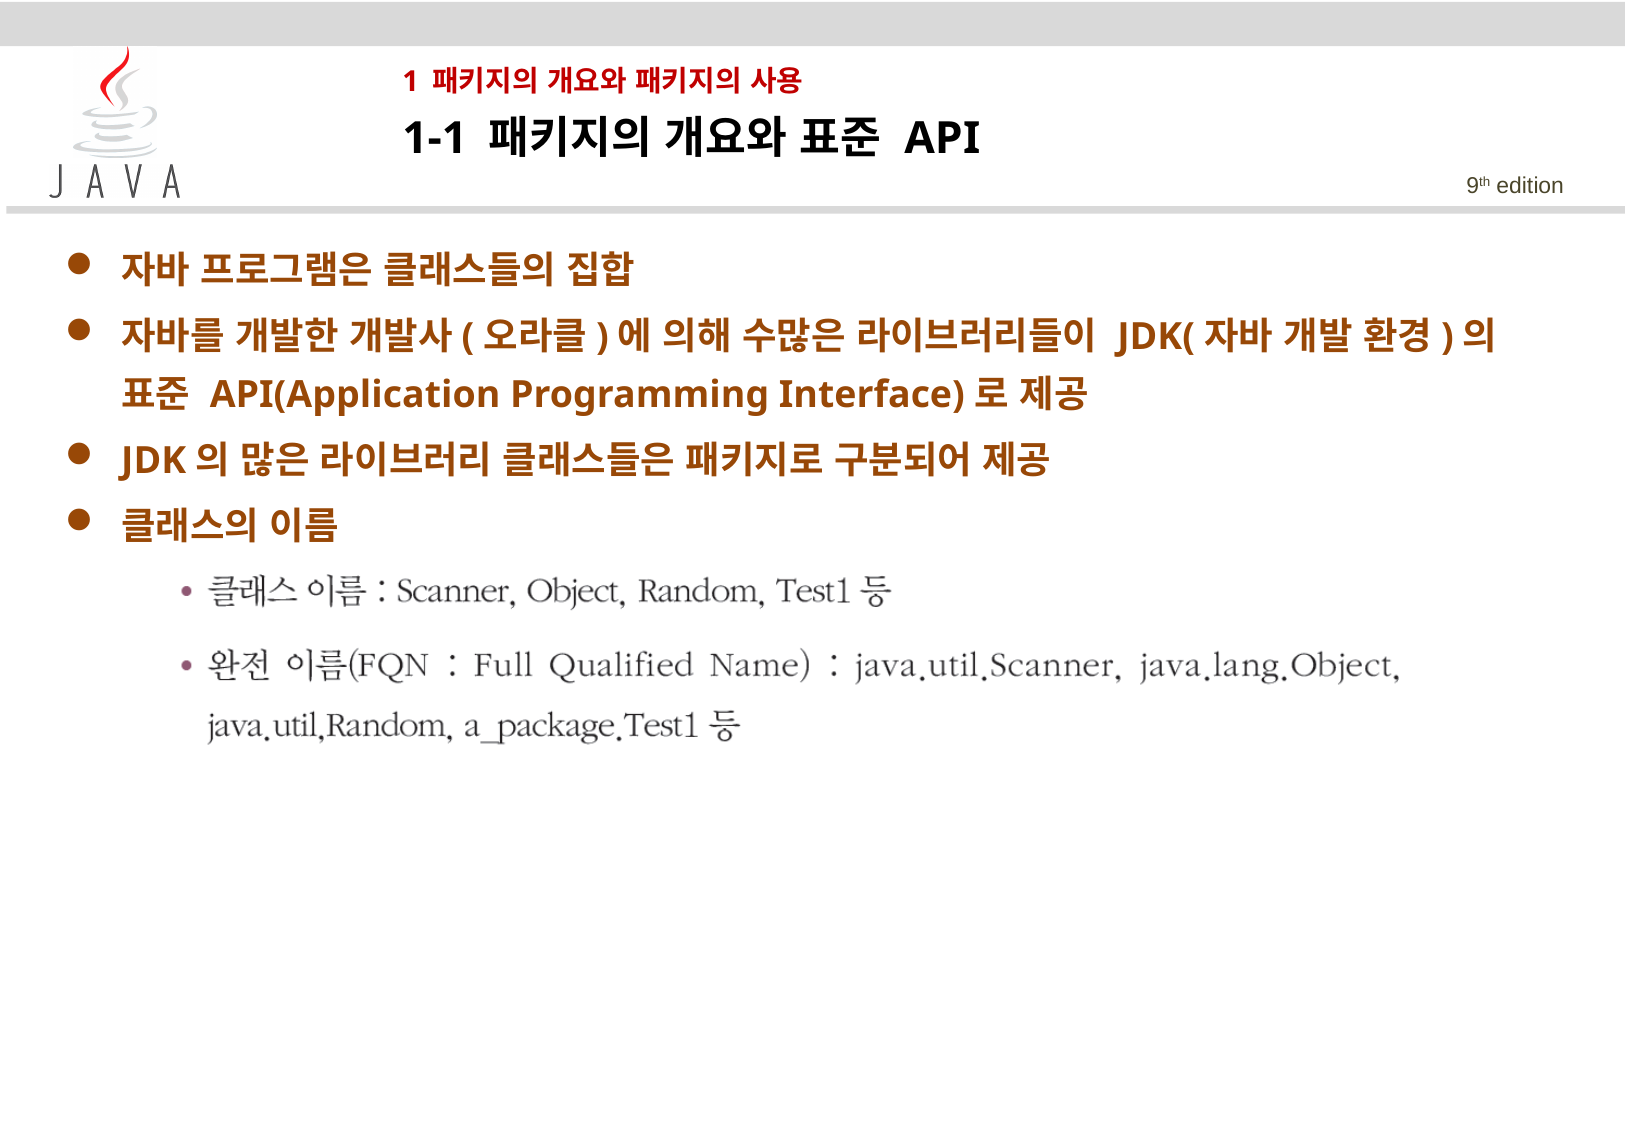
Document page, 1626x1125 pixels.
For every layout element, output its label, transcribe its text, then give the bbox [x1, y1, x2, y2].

picture [73, 46, 157, 158]
picture [162, 549, 1426, 761]
list 자바 프로그램은 클래스들의 집합 자바를 개발한 개발사(오라클)에 의해 수많은 라이브러리들이 JDK(자바 개발 환경)의 표준 API(Application Programming Interface)로 제공 JDK의 많은 라이브러리 클래스들은 패키지로 구분되어 제공 클래스의 이름 [48, 223, 1564, 1064]
title 1 패키지의 개요와 패키지의 사용 [387, 54, 1393, 105]
picture [49, 164, 180, 198]
list 1-1 패키지의 개요와 표준 API [387, 101, 1545, 171]
